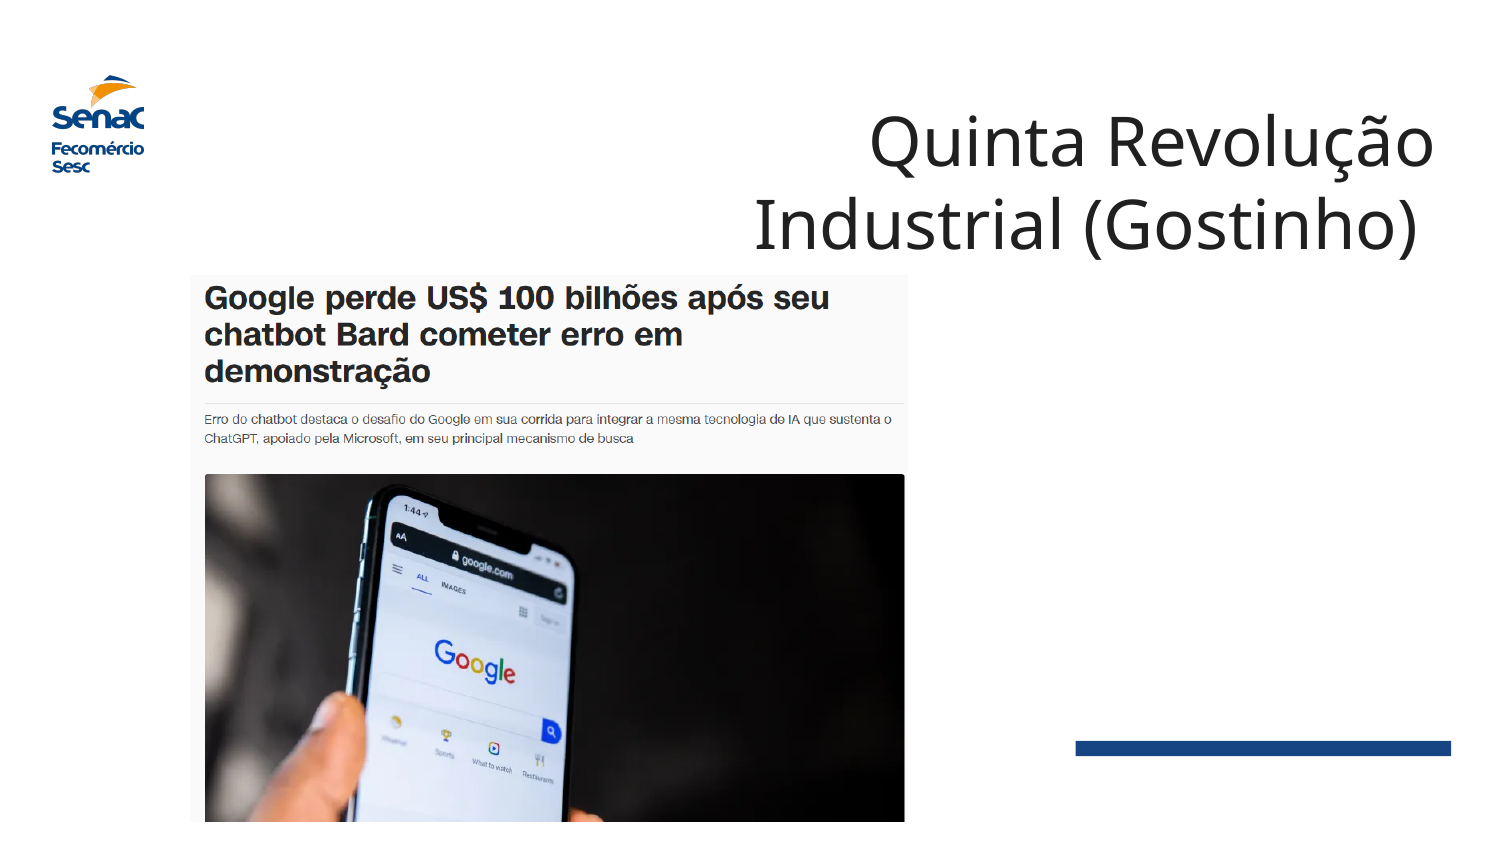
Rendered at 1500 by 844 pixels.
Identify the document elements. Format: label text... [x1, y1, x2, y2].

picture [52, 75, 144, 173]
picture [190, 274, 908, 823]
title Quinta Revolução Industrial (Gostinho) [534, 83, 1452, 190]
